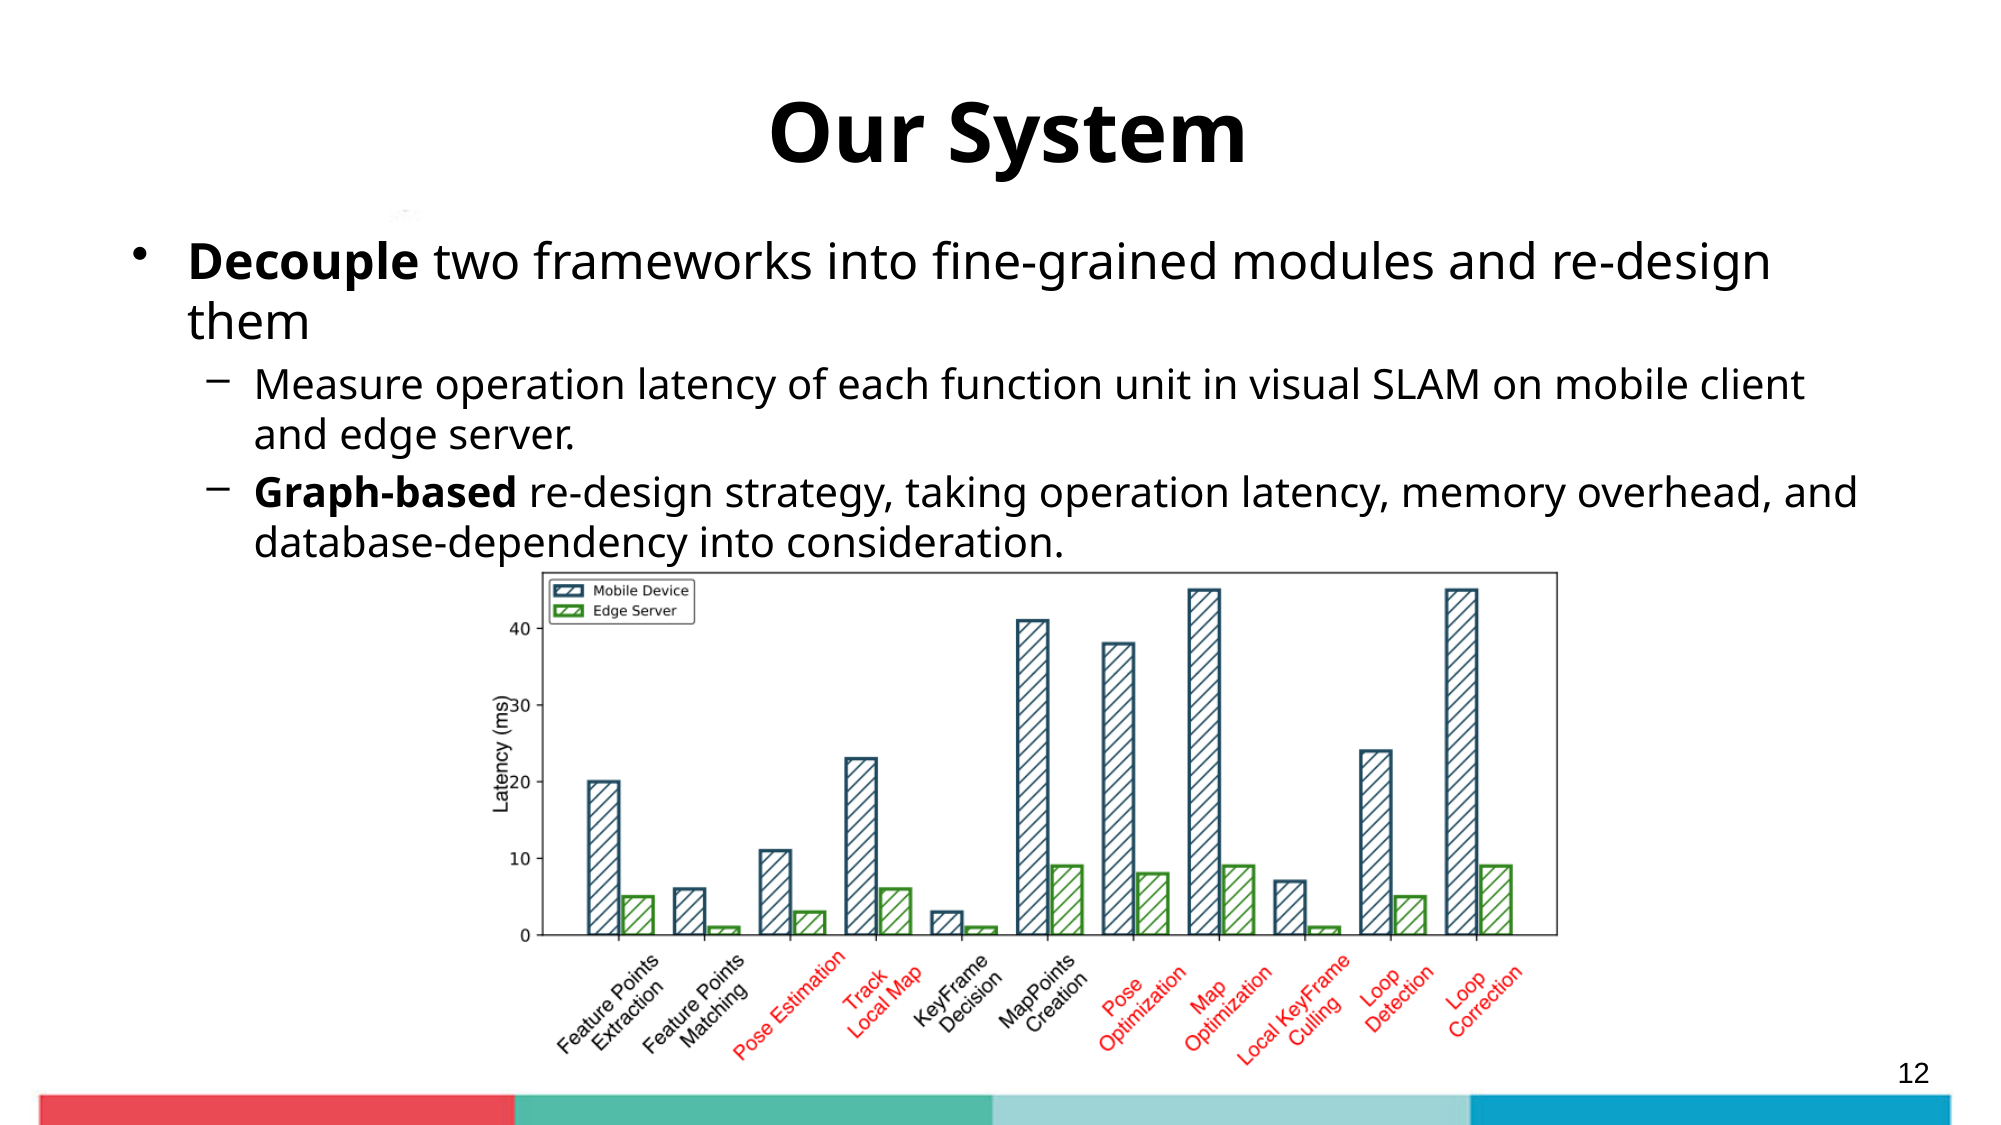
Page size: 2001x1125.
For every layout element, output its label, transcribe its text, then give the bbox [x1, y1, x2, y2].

title Our System [116, 45, 1900, 213]
list Decouple two frameworks into fine-grained modules and re-design them Measure operation latency of each function unit in visual SLAM on mobile client and edge server. Graph-based re-design strategy, taking operation latency, memory overhead, and database-dependency into consideration. [116, 221, 1897, 971]
slide_number 12 [1478, 1046, 1945, 1125]
picture [0, 0, 2001, 1125]
